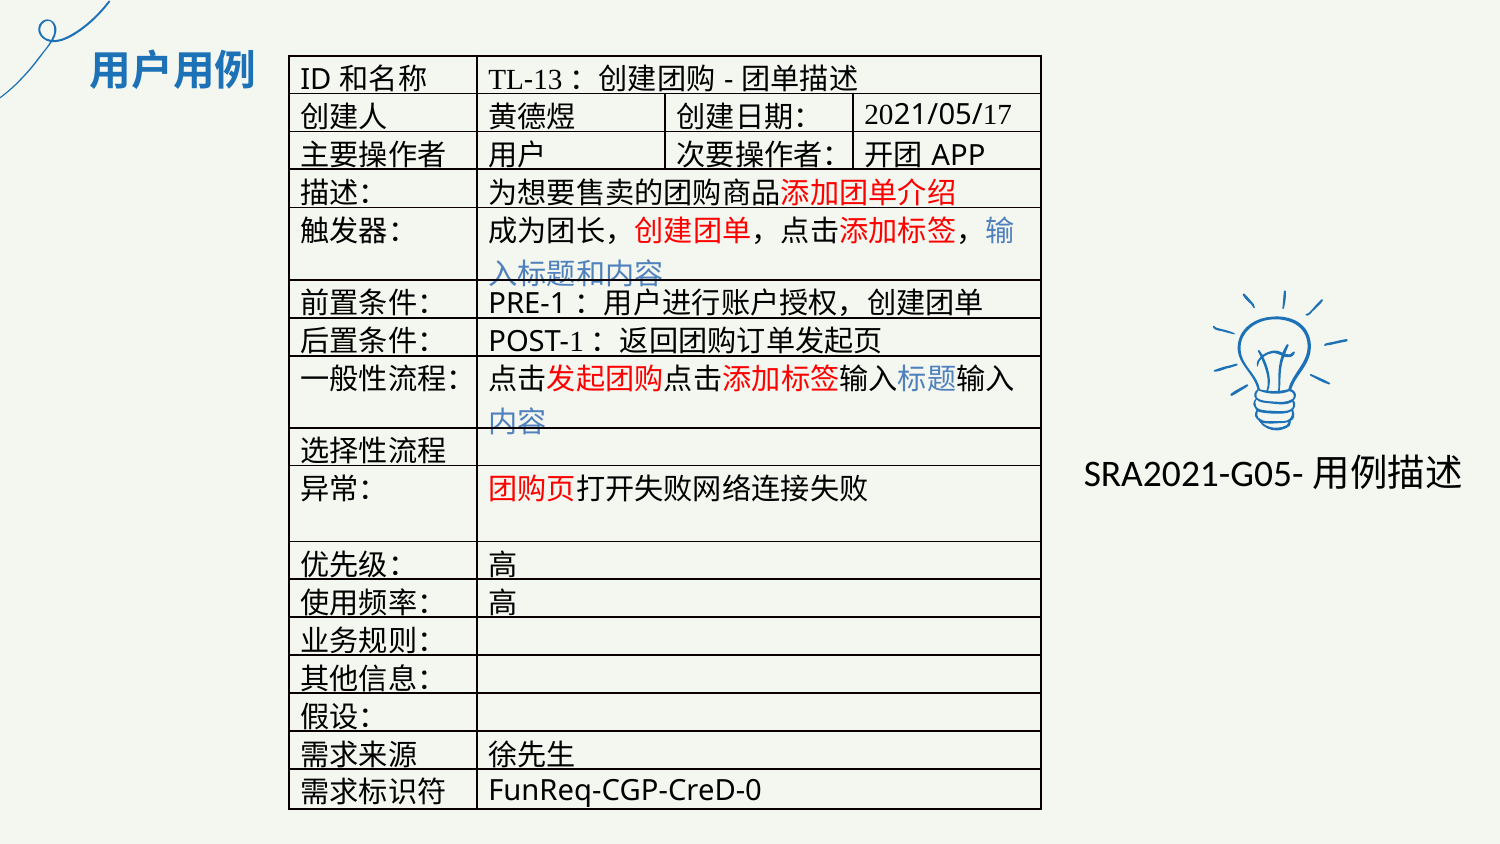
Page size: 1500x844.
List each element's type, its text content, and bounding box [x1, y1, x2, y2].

table_cell [478, 656, 1040, 692]
table_cell PRE-1：用户进行账户授权，创建团单 [478, 281, 1040, 317]
table_cell 异常： [290, 466, 476, 541]
table_cell 业务规则： [290, 618, 476, 654]
table_cell 创建日期： [666, 94, 852, 131]
text_box SRA2021-G05-用例描述 [1064, 441, 1482, 502]
table_cell 高 [478, 580, 1040, 616]
table_cell 高 [478, 542, 1040, 578]
table_cell 描述： [290, 170, 476, 207]
table_cell 开团APP [854, 132, 1040, 168]
table_cell [478, 429, 1040, 465]
table_cell FunReq-CGP-CreD-0 [478, 770, 1040, 808]
table_cell 假设： [290, 694, 476, 730]
table_cell 为想要售卖的团购商品添加团单介绍 [478, 170, 1040, 207]
table_cell 一般性流程： [290, 357, 476, 427]
table_cell 用户 [478, 132, 664, 168]
table_cell 团购页打开失败网络连接失败 [478, 466, 1040, 541]
table_cell 徐先生 [478, 732, 1040, 768]
table_cell 次要操作者： [666, 132, 852, 168]
text_box 用户用例 [89, 43, 663, 94]
table_cell 前置条件： [290, 281, 476, 317]
table_cell 需求标识符 [290, 770, 476, 808]
table_cell 使用频率： [290, 580, 476, 616]
table_cell 创建人 [290, 94, 476, 131]
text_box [1212, 289, 1349, 432]
table_cell 触发器： [290, 208, 476, 279]
table_cell [478, 694, 1040, 730]
table_cell POST-1：返回团购订单发起页 [478, 319, 1040, 355]
table_cell 主要操作者 [290, 132, 476, 168]
table_cell 成为团长，创建团单，点击添加标签，输入标题和内容 [478, 208, 1040, 279]
table_cell 黄德煜 [478, 94, 664, 131]
table_cell [478, 618, 1040, 654]
table_header TL-13：创建团购-团单描述 [478, 57, 1040, 93]
table_cell 其他信息： [290, 656, 476, 692]
table_cell 点击发起团购点击添加标签输入标题输入内容 [478, 357, 1040, 427]
table_cell 需求来源 [290, 732, 476, 768]
table_cell 后置条件： [290, 319, 476, 355]
table_cell 优先级： [290, 542, 476, 578]
table_cell 选择性流程 [290, 429, 476, 465]
table_header ID和名称 [290, 57, 476, 93]
table_cell 2021/05/17 [854, 94, 1040, 131]
